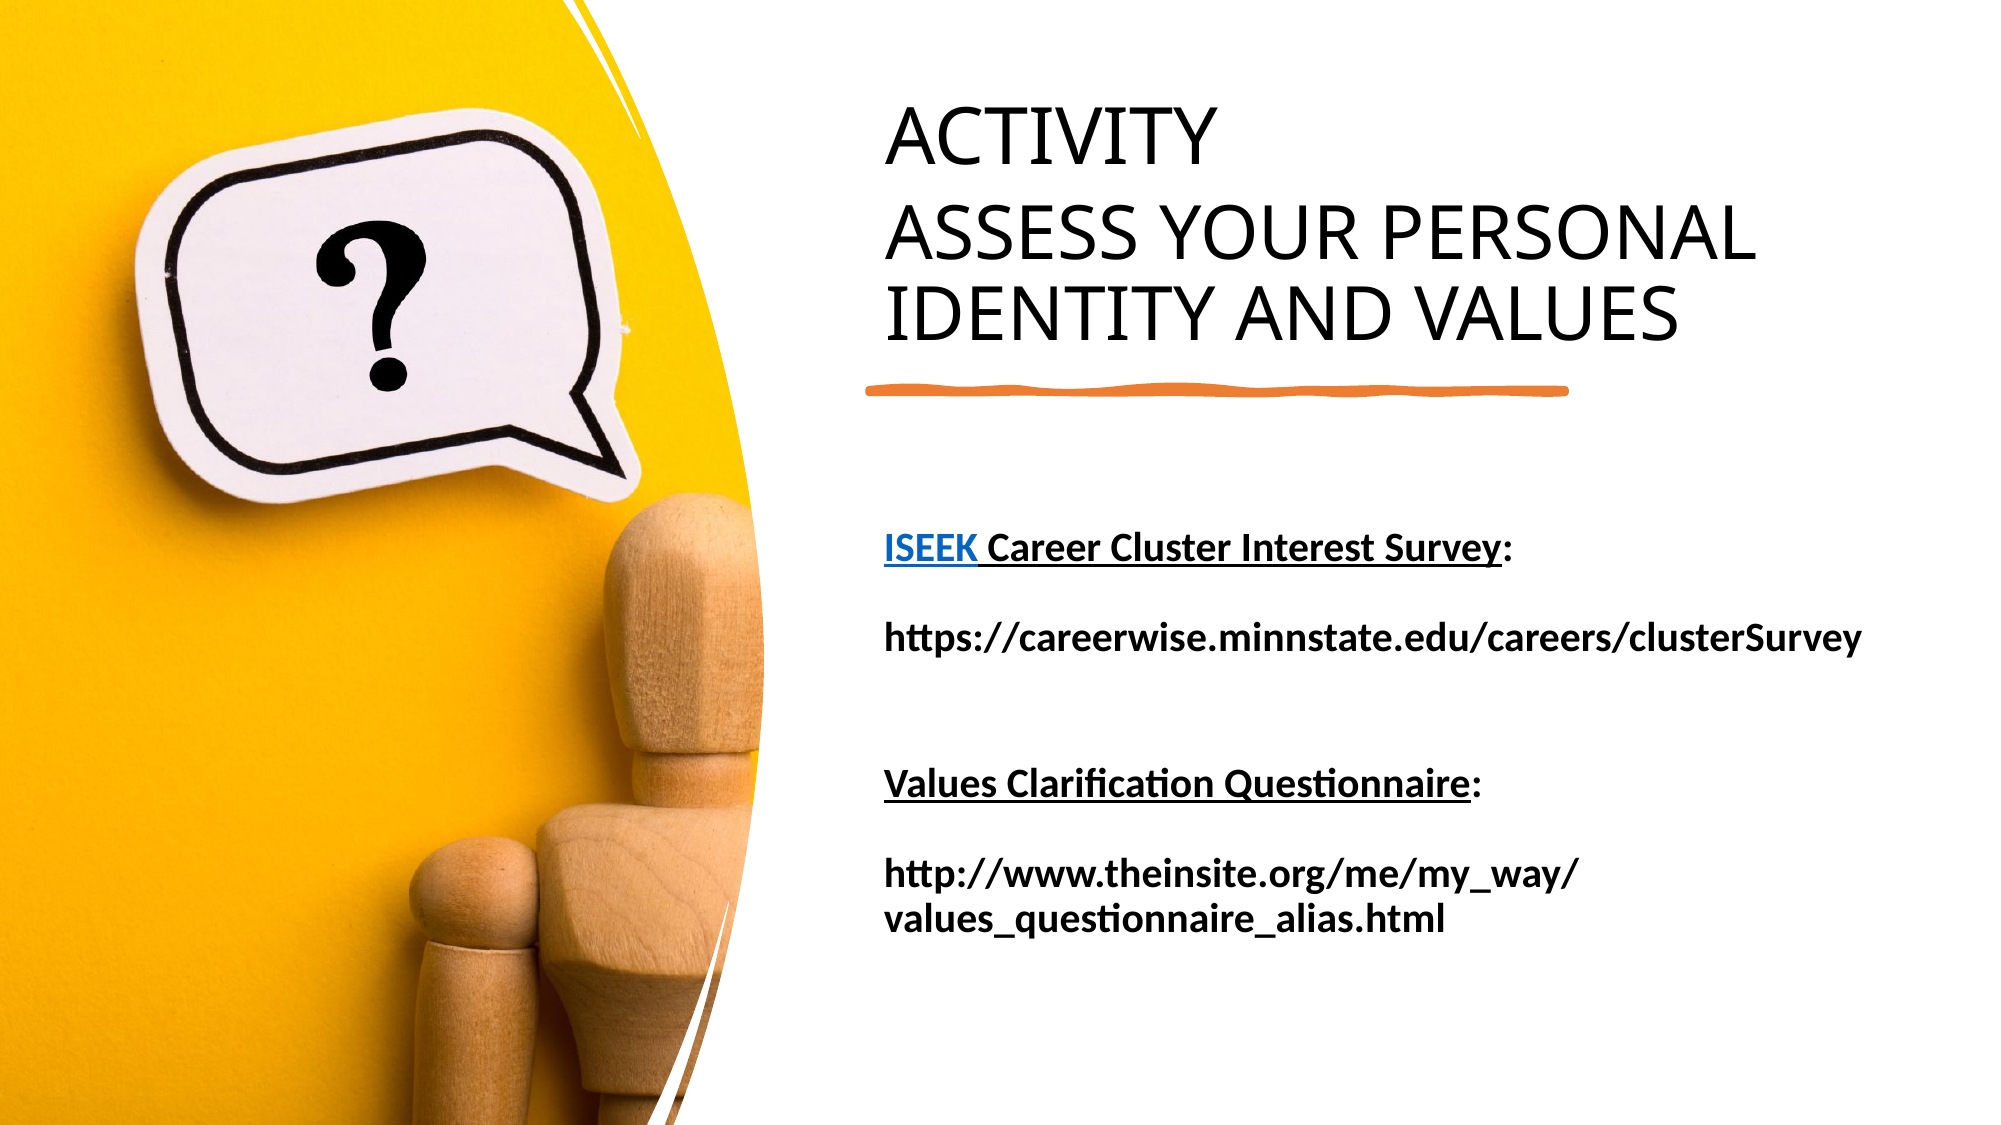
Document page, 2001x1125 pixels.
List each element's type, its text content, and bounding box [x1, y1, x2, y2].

text_box Values Clarification Questionnaire: http://www.theinsite.org/me/my_way/values_questionnaire_alias.html [869, 753, 1805, 1043]
text_box [764, 0, 2000, 1125]
picture [0, 0, 764, 1125]
text_box [867, 385, 1567, 396]
text_box ISEEK Career Cluster Interest Survey: https://careerwise.minnstate.edu/careers/clusterSurvey [868, 517, 1895, 706]
text_box ACTIVITY ASSESS YOUR PERSONAL IDENTITY AND VALUES [870, 71, 1896, 364]
